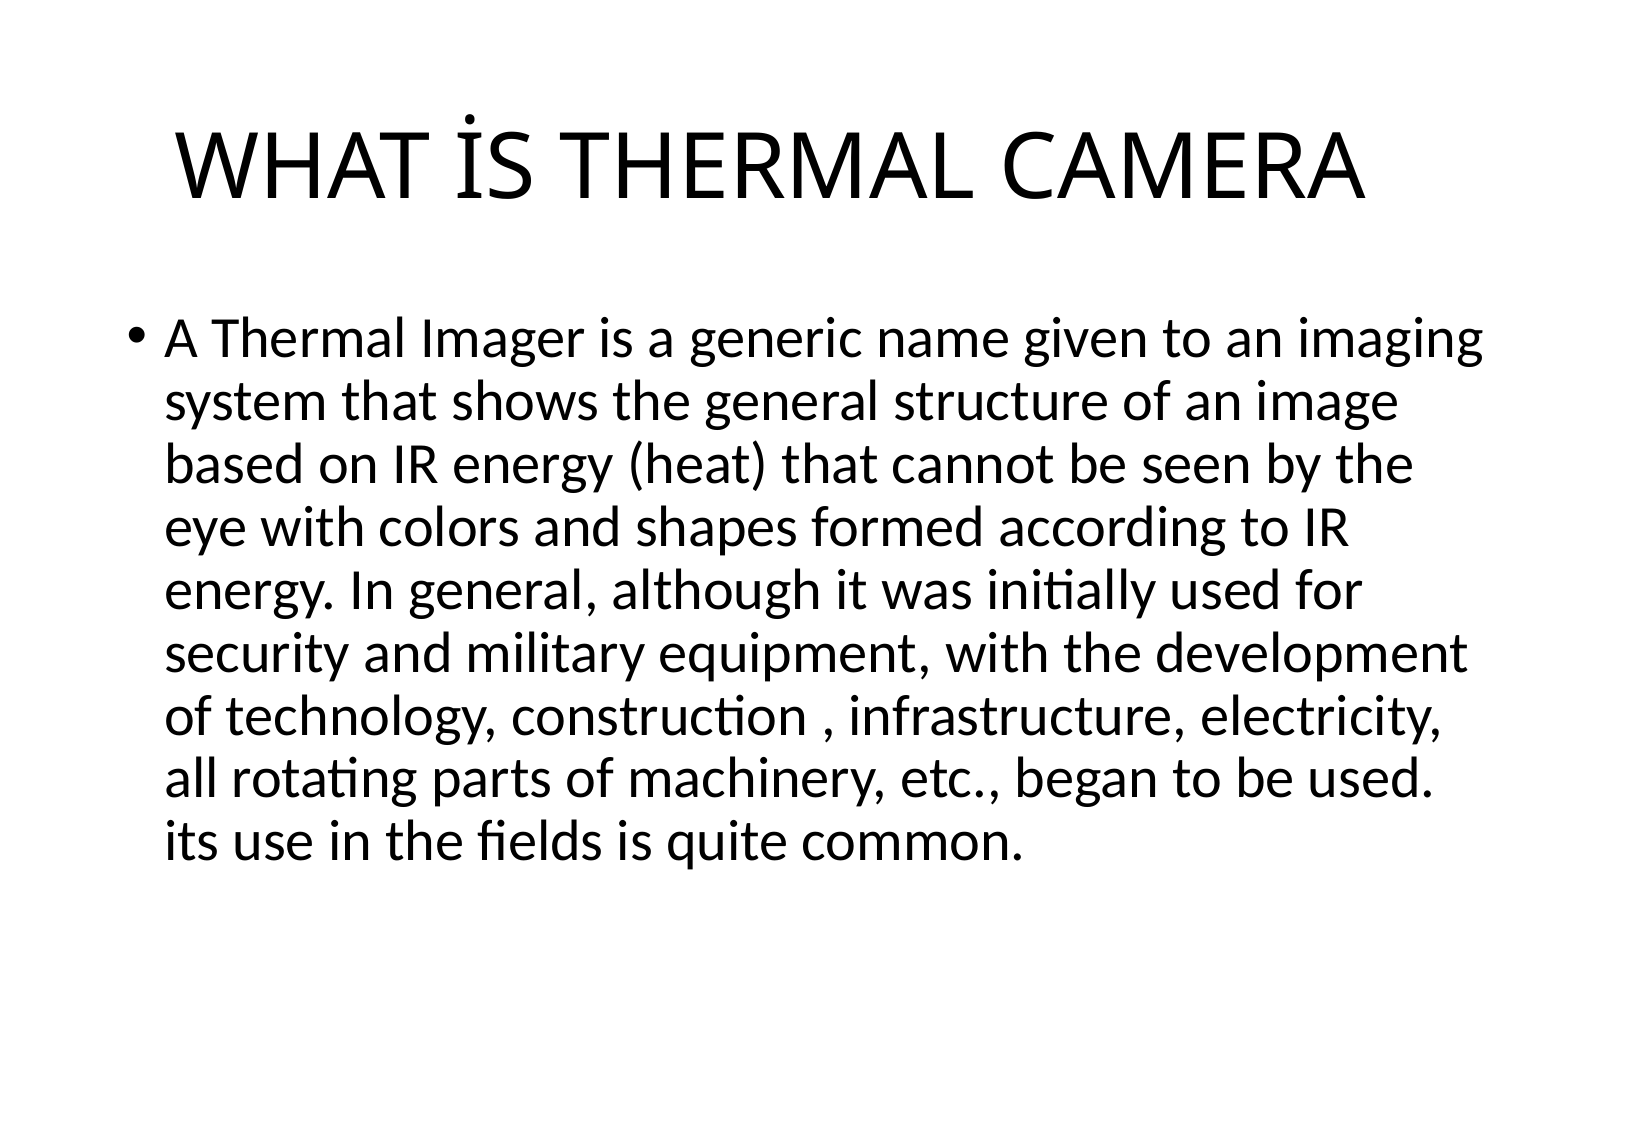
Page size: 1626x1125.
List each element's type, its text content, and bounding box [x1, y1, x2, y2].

list A Thermal Imager is a generic name given to an imaging system that shows the general structure of an image based on IR energy (heat) that cannot be seen by the eye with colors and shapes formed according to IR energy. In general, although it was initially used for security and military equipment, with the development of technology, construction , infrastructure, electricity, all rotating parts of machinery, etc., began to be used. its use in the fields is quite common. [111, 299, 1514, 1014]
title WHAT İS THERMAL CAMERA [159, 59, 1561, 278]
